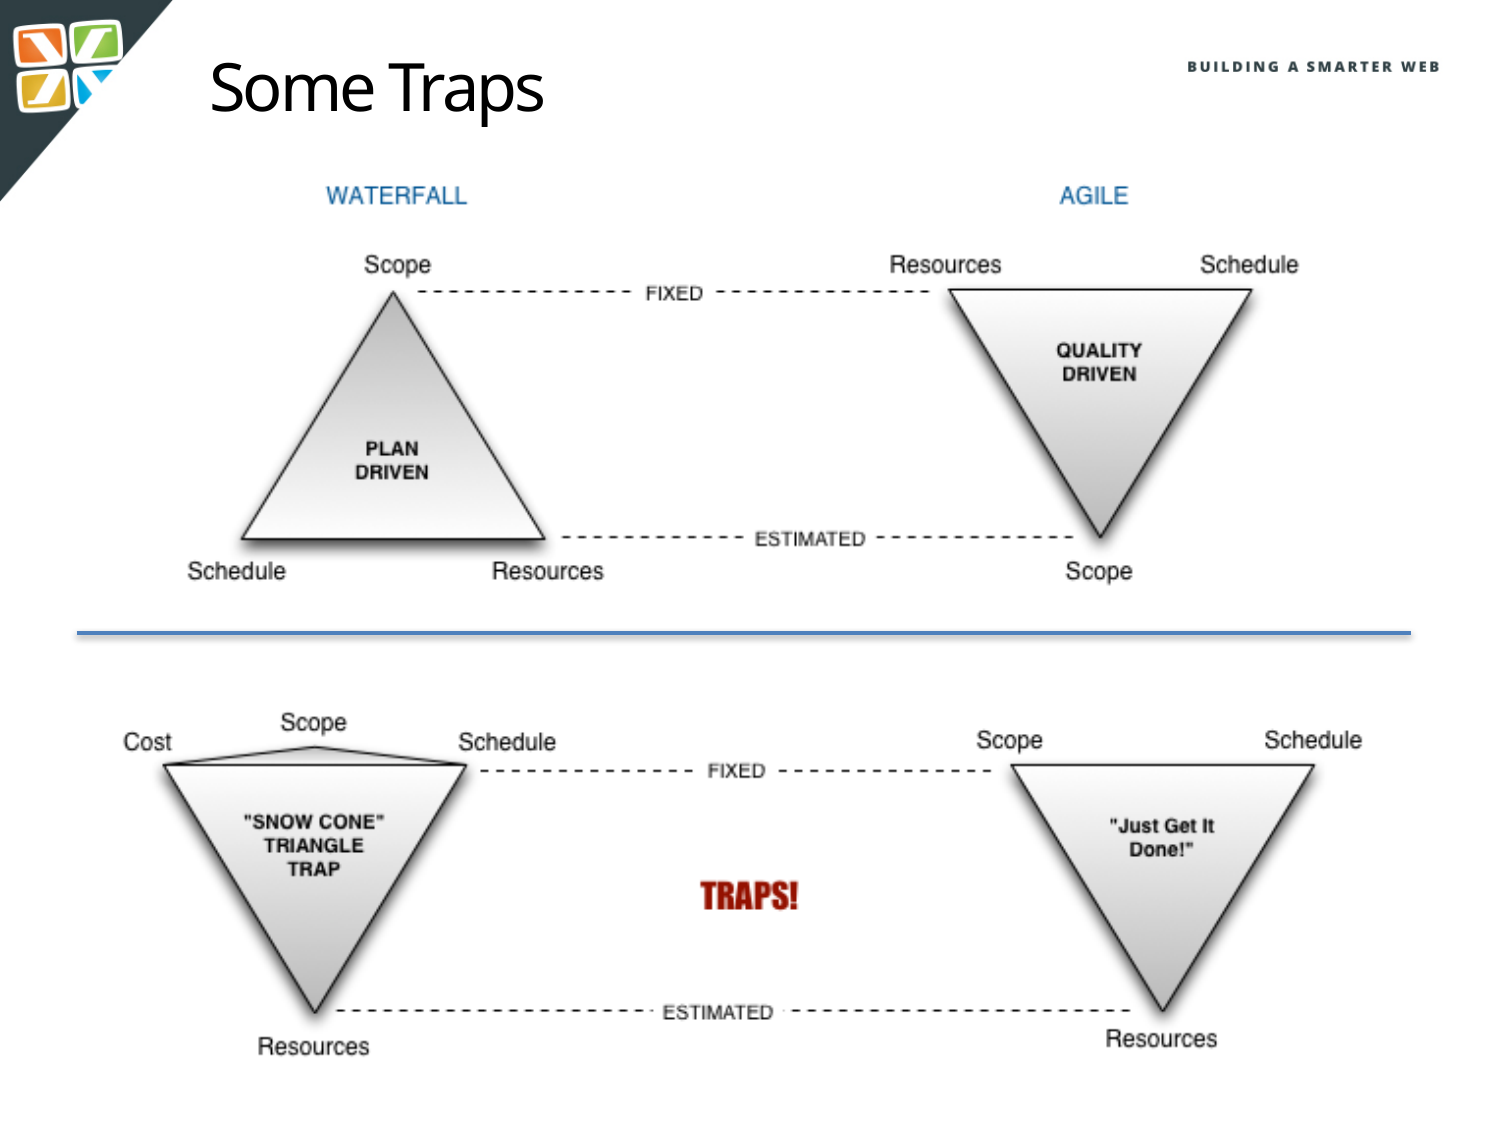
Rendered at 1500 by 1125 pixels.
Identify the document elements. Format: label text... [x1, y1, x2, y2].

text_box Some Traps [194, 37, 1436, 279]
picture [0, 0, 1500, 1125]
